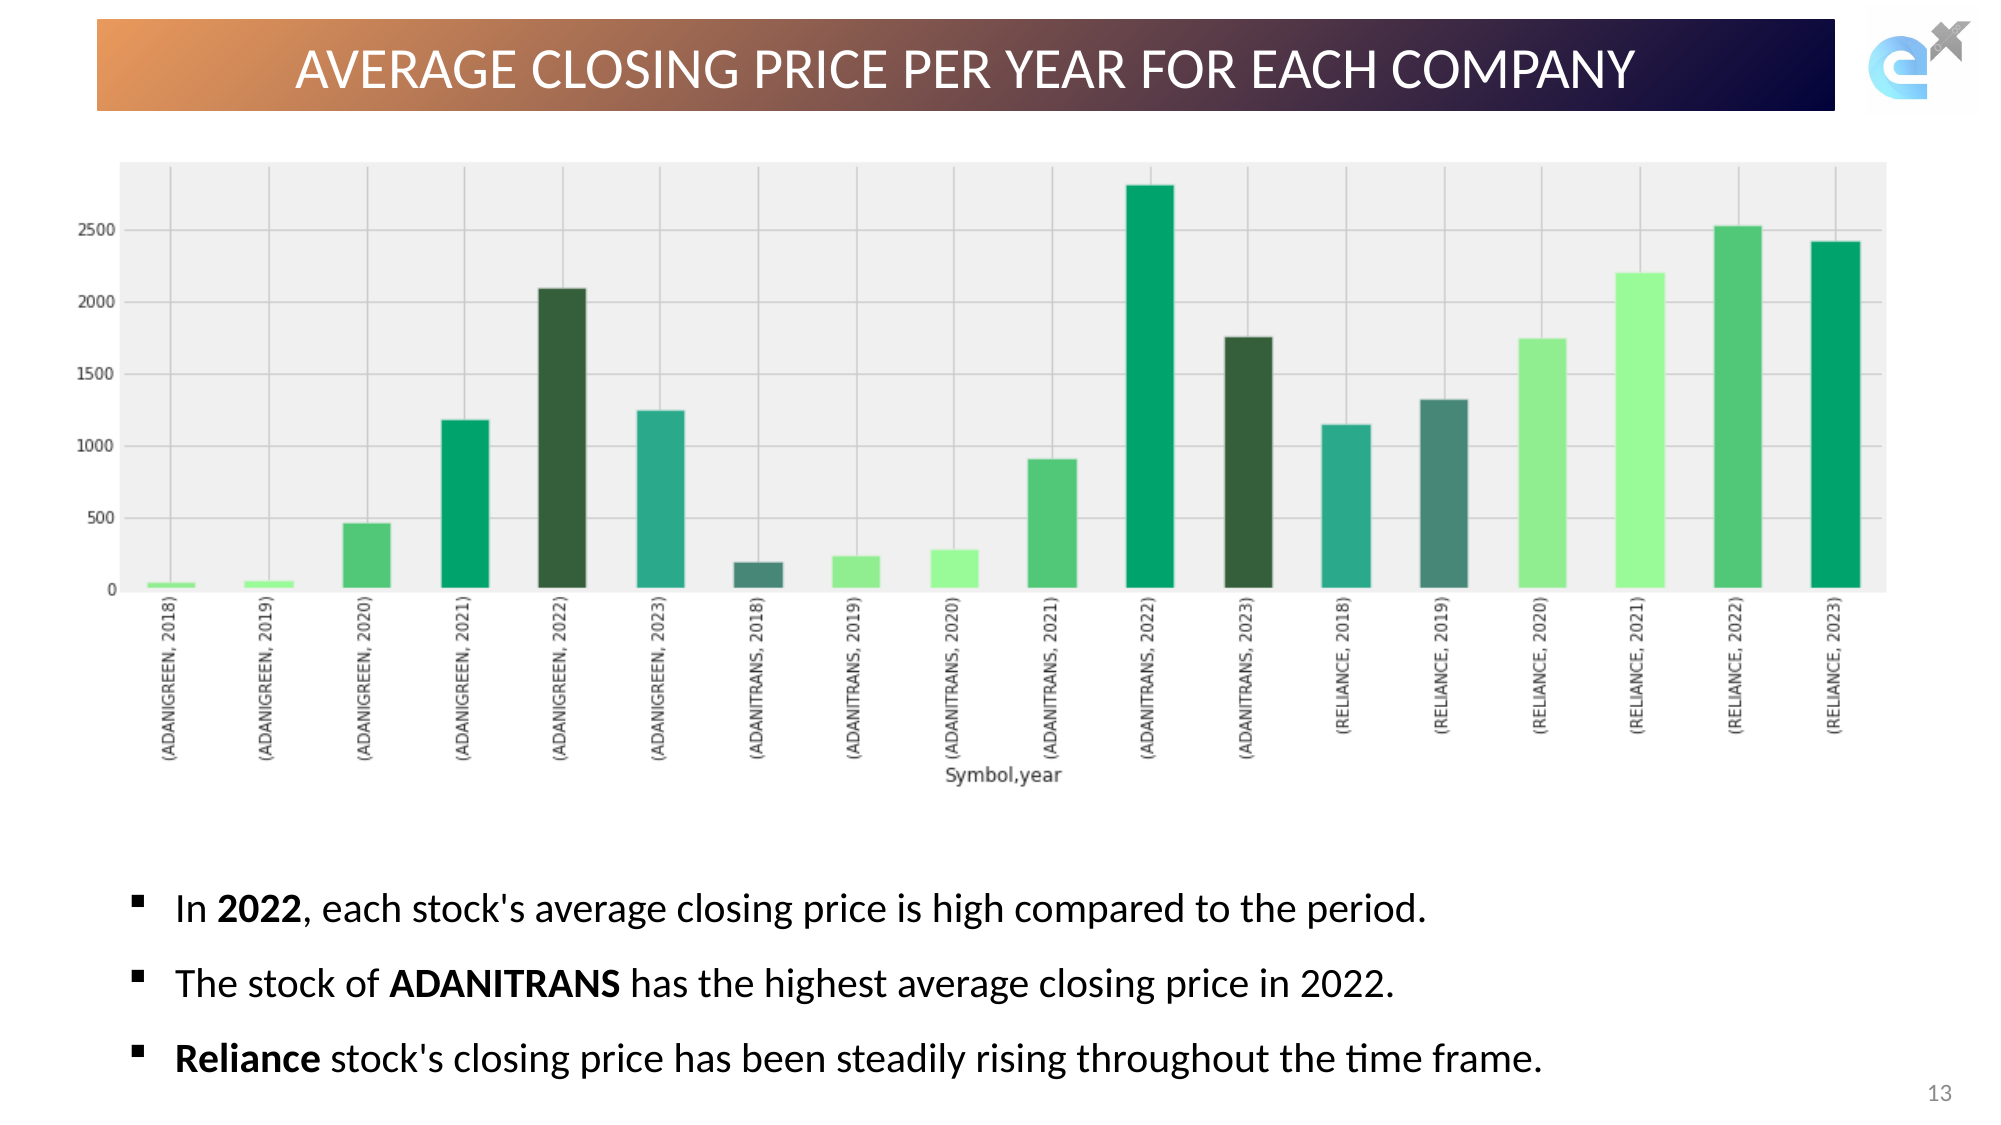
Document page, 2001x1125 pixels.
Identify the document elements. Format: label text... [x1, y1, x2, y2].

text_box In 2022, each stock's average closing price is high compared to the period. The stock of ADANITRANS has the highest average closing price in 2022. Reliance stock's closing price has been steadily rising throughout the time frame. [113, 848, 1895, 1089]
text_box AVERAGE CLOSING PRICE PER YEAR FOR EACH COMPANY [96, 18, 1836, 112]
slide_number 13 [1894, 1061, 1968, 1121]
picture [1866, 4, 1978, 115]
picture [45, 153, 1904, 815]
